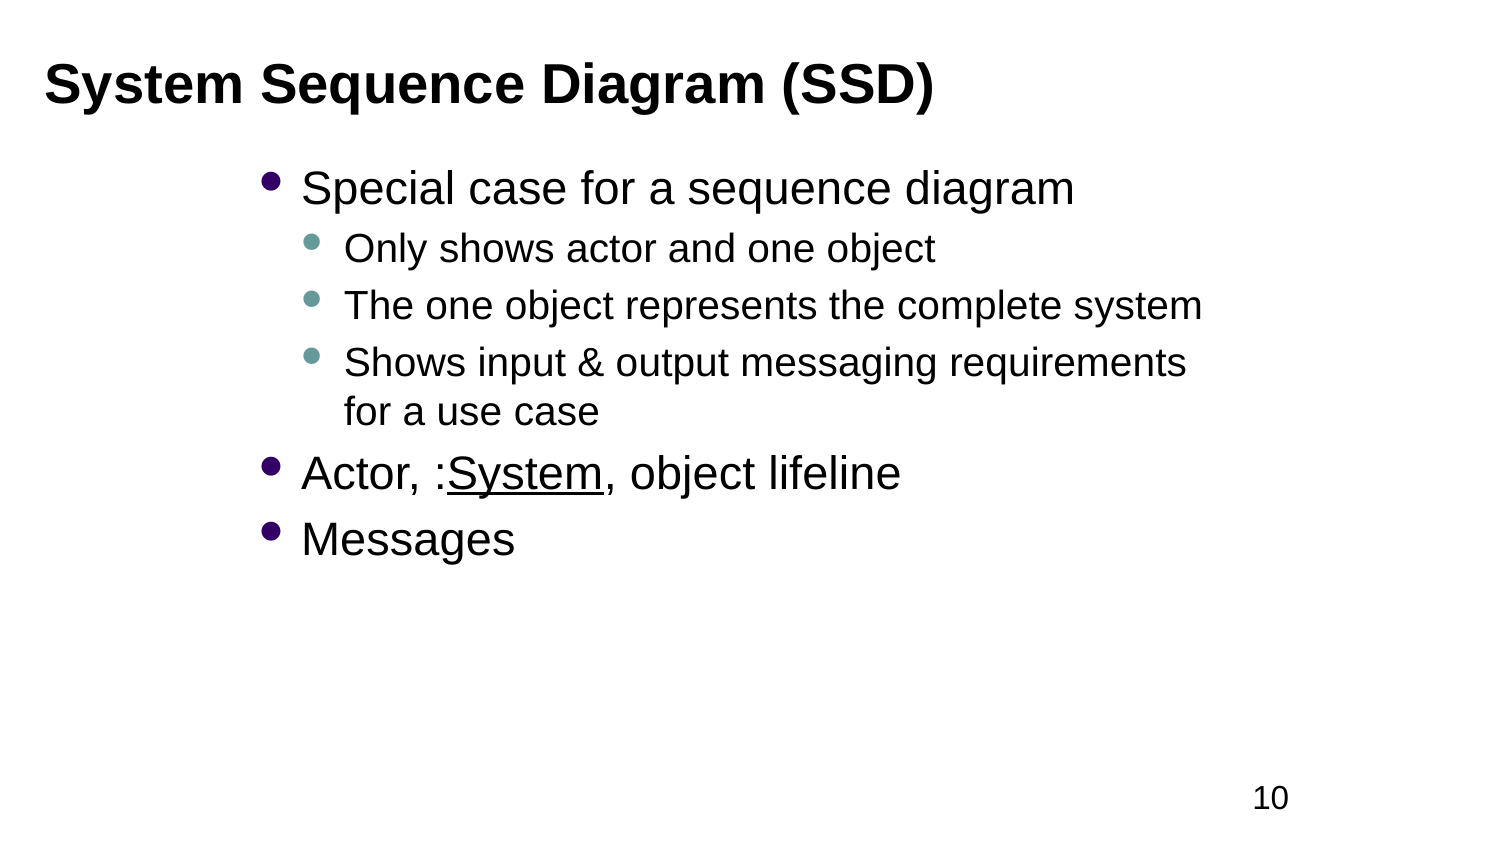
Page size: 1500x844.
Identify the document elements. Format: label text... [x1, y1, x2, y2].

slide_number 10 [1237, 768, 1425, 826]
title System Sequence Diagram (SSD) [29, 15, 958, 122]
list Special case for a sequence diagram Only shows actor and one object The one object represents the complete system Shows input & output messaging requirements for a use case Actor, :System, object lifeline Messages [243, 150, 1229, 760]
